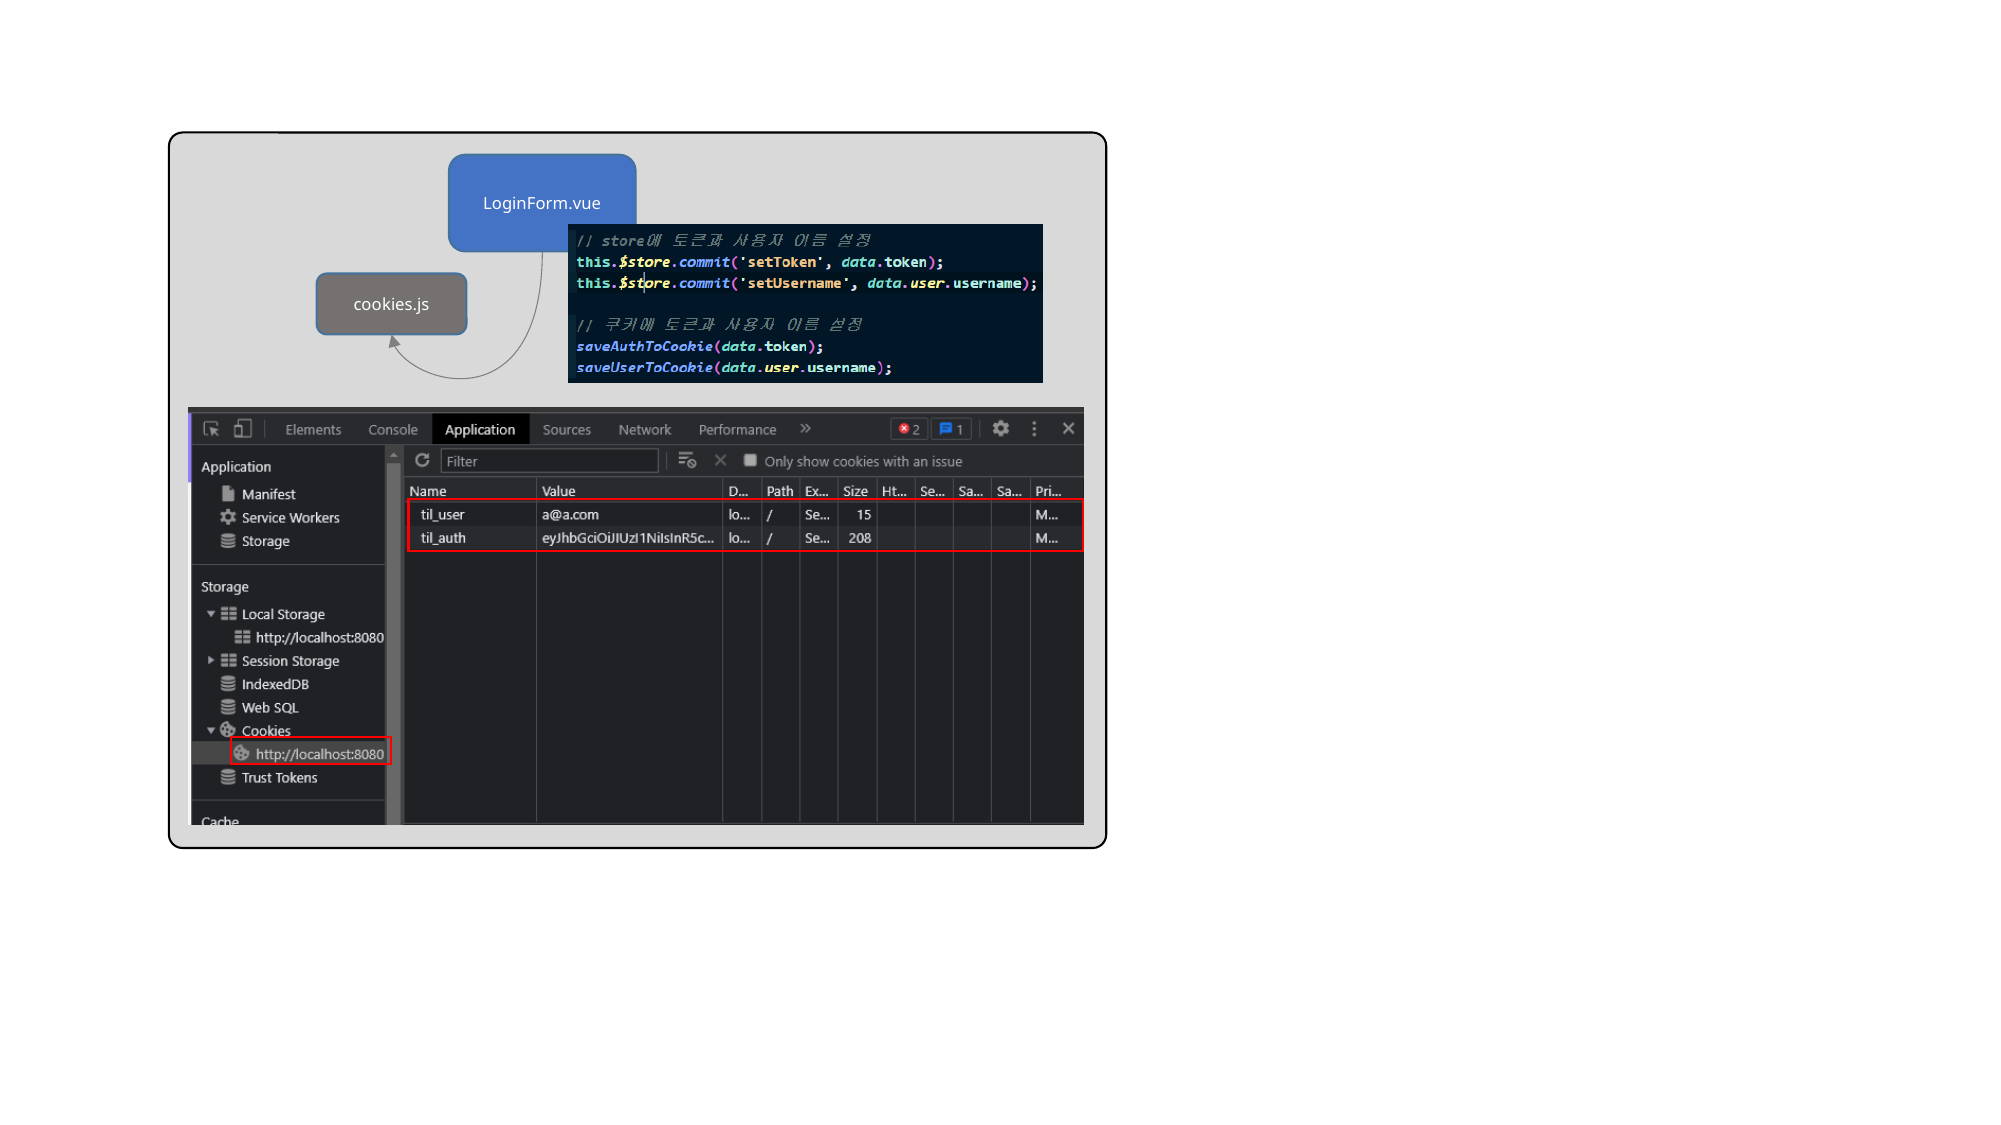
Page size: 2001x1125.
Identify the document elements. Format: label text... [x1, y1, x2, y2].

picture [188, 407, 1084, 825]
picture [568, 224, 1043, 384]
text_box LoginForm.vue [447, 153, 637, 253]
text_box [425, 217, 509, 369]
text_box cookies.js [315, 272, 425, 336]
text_box [167, 131, 1108, 850]
